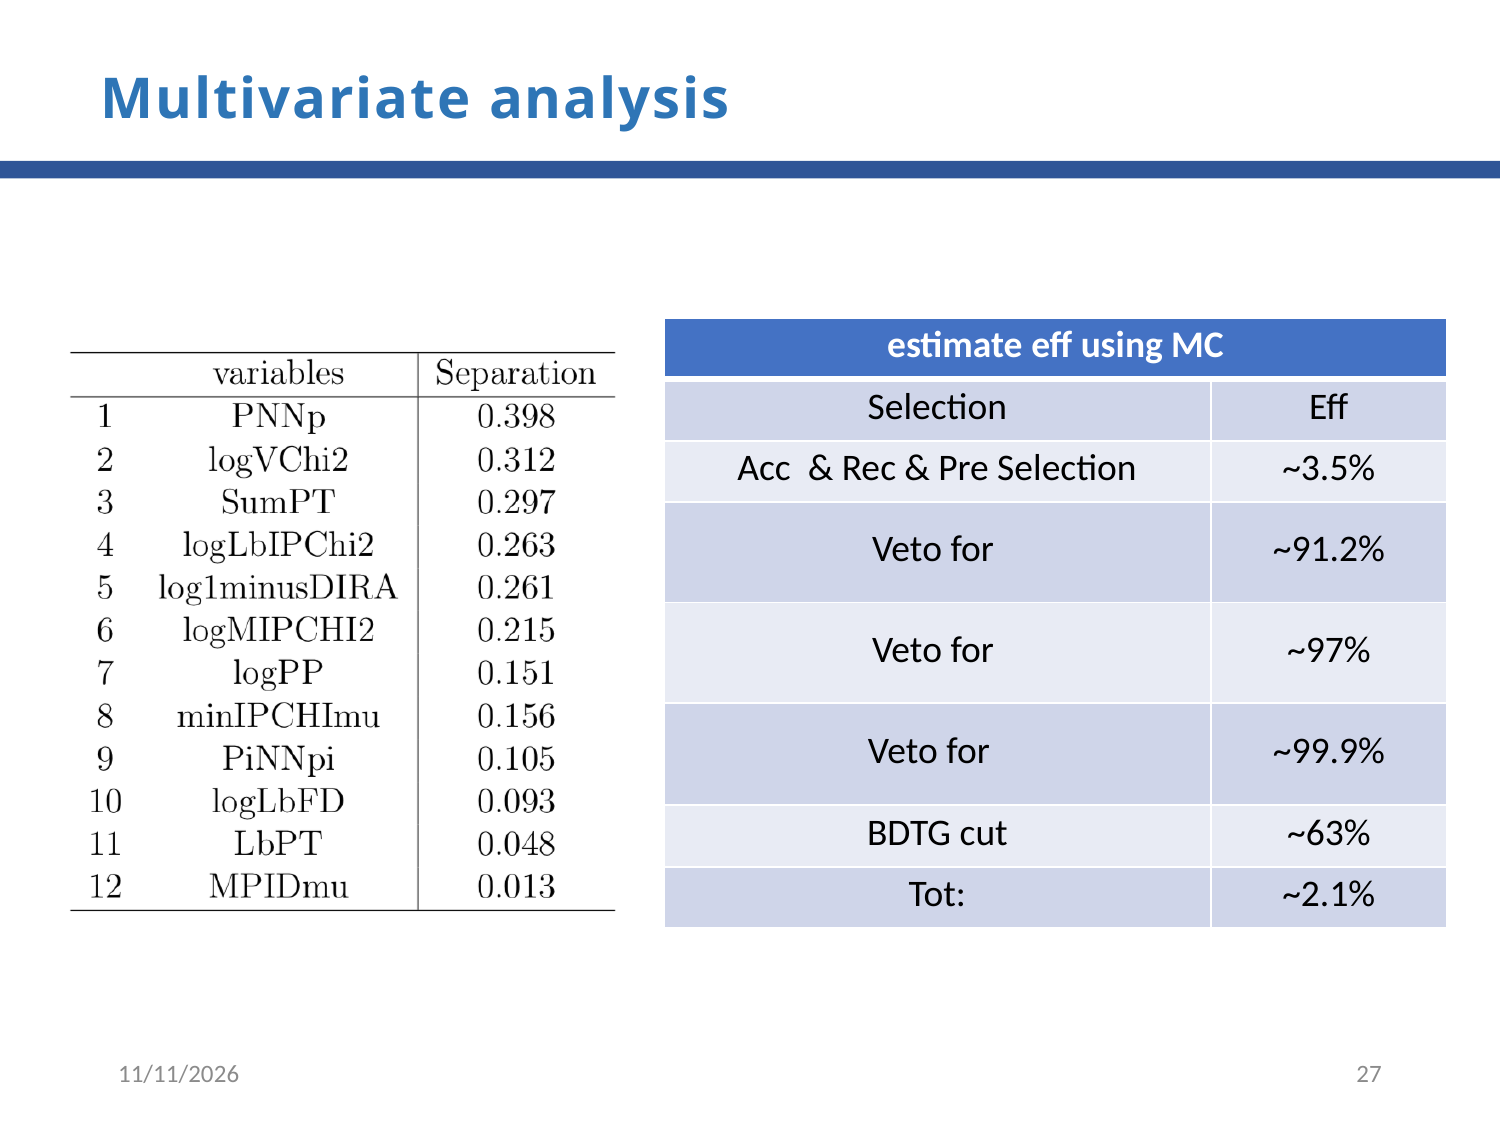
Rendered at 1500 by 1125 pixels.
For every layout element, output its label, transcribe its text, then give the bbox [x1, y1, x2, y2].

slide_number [103, 1042, 441, 1103]
picture [29, 317, 664, 944]
text_box Multivariate analysis [85, 54, 745, 137]
slide_number 27 [1059, 1042, 1397, 1103]
text_box [0, 160, 1500, 179]
